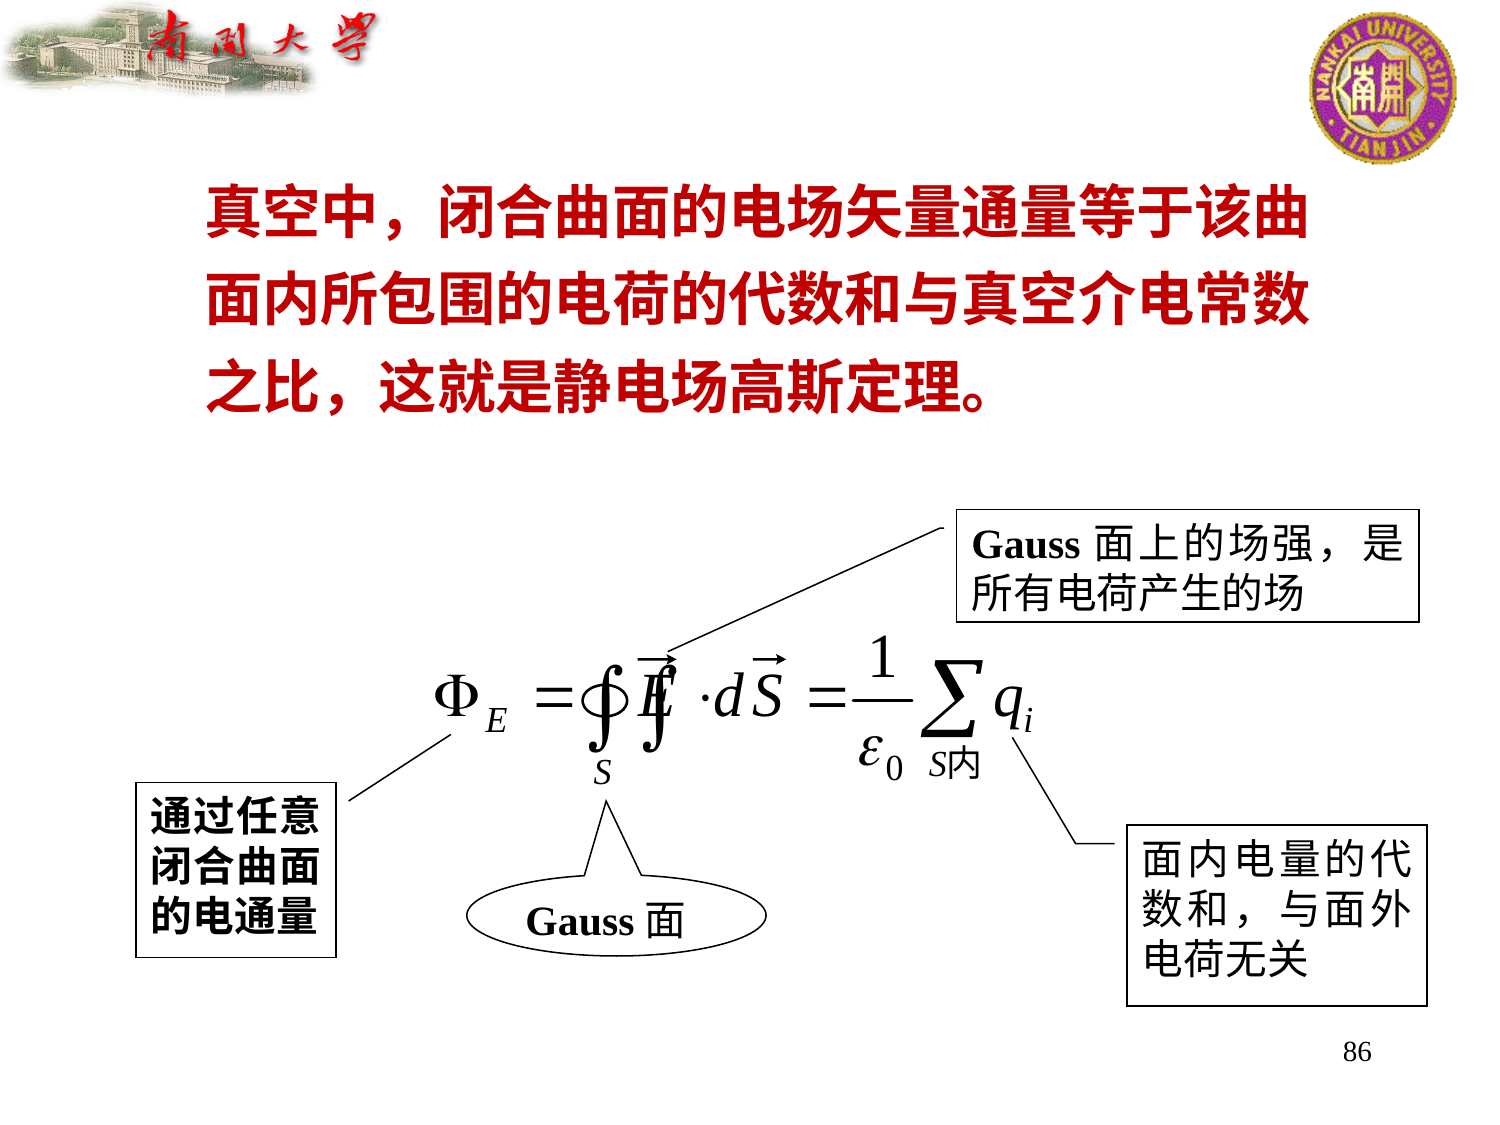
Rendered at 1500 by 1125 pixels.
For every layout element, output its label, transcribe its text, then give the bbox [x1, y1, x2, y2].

picture [0, 0, 388, 100]
slide_number 86 [1074, 1024, 1388, 1101]
text_box Gauss面上的场强，是所有电荷产生的场 [956, 509, 1420, 622]
text_box Gauss面 [466, 810, 767, 956]
text_box 通过任意闭合曲面的电通量 [136, 782, 337, 958]
text_box 面内电量的代数和，与面外电荷无关 [1127, 825, 1428, 1007]
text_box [425, 616, 1051, 801]
picture [1262, 0, 1500, 178]
